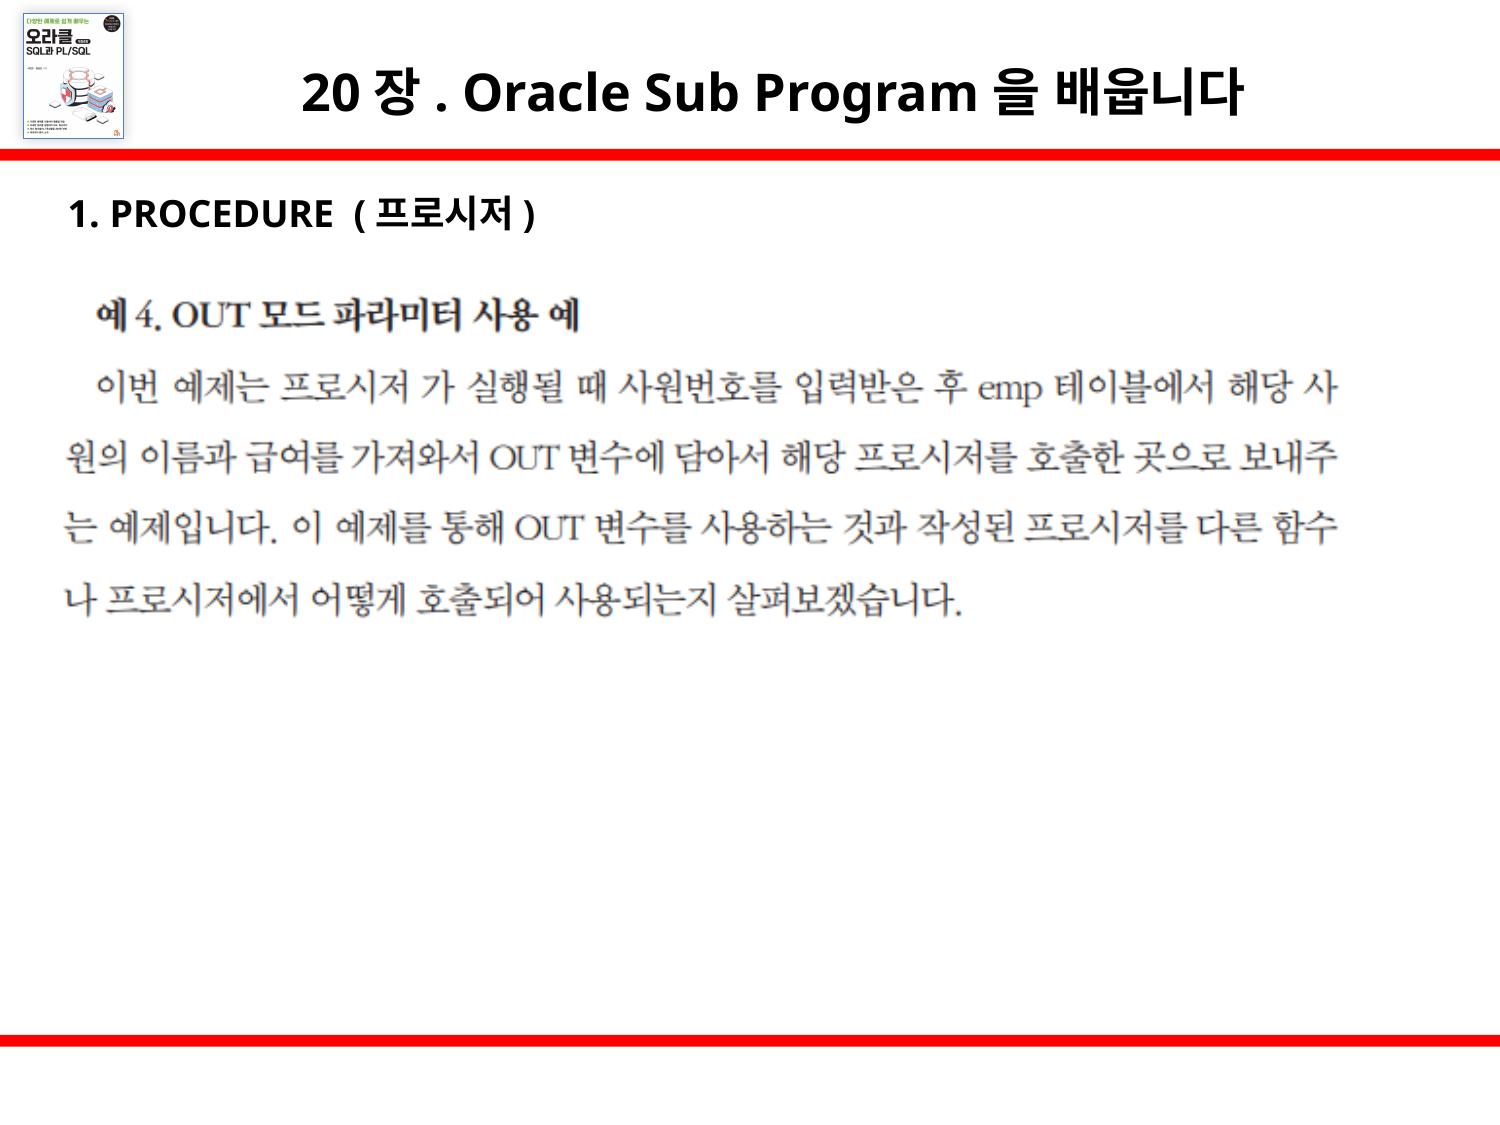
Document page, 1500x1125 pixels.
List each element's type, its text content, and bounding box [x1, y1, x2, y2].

picture [23, 13, 125, 140]
picture [28, 273, 1349, 634]
text_box 1. PROCEDURE (프로시저) [51, 169, 1236, 256]
text_box [0, 1033, 1500, 1049]
text_box 20장. Oracle Sub Program을 배웁니다 [204, 0, 1343, 151]
text_box [0, 147, 1500, 163]
